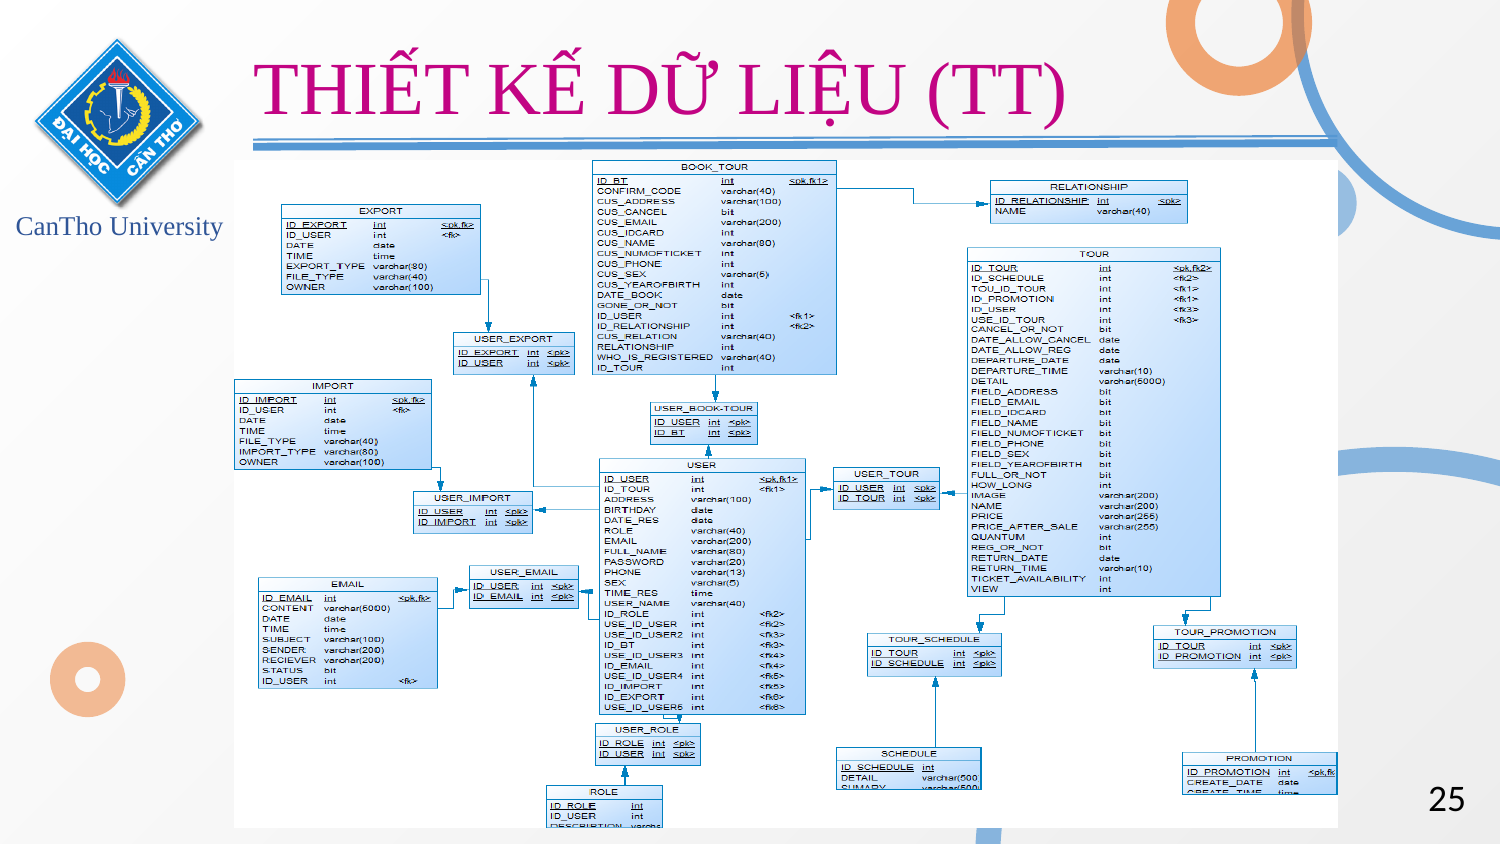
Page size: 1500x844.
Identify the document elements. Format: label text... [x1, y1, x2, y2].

text_box 25 [1412, 766, 1500, 827]
picture [548, 787, 661, 798]
picture [548, 801, 661, 828]
picture [597, 725, 699, 764]
picture [601, 474, 804, 713]
picture [236, 395, 430, 468]
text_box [253, 143, 1338, 147]
picture [236, 381, 430, 392]
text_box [253, 135, 1338, 140]
picture [471, 581, 577, 607]
picture [234, 160, 1338, 828]
picture [594, 162, 835, 173]
picture [835, 469, 938, 480]
text_box CanTho University [0, 200, 234, 249]
picture [32, 36, 203, 207]
title THIẾT KẾ DỮ LIỆU (TT) [238, 31, 1350, 213]
picture [1184, 767, 1335, 793]
